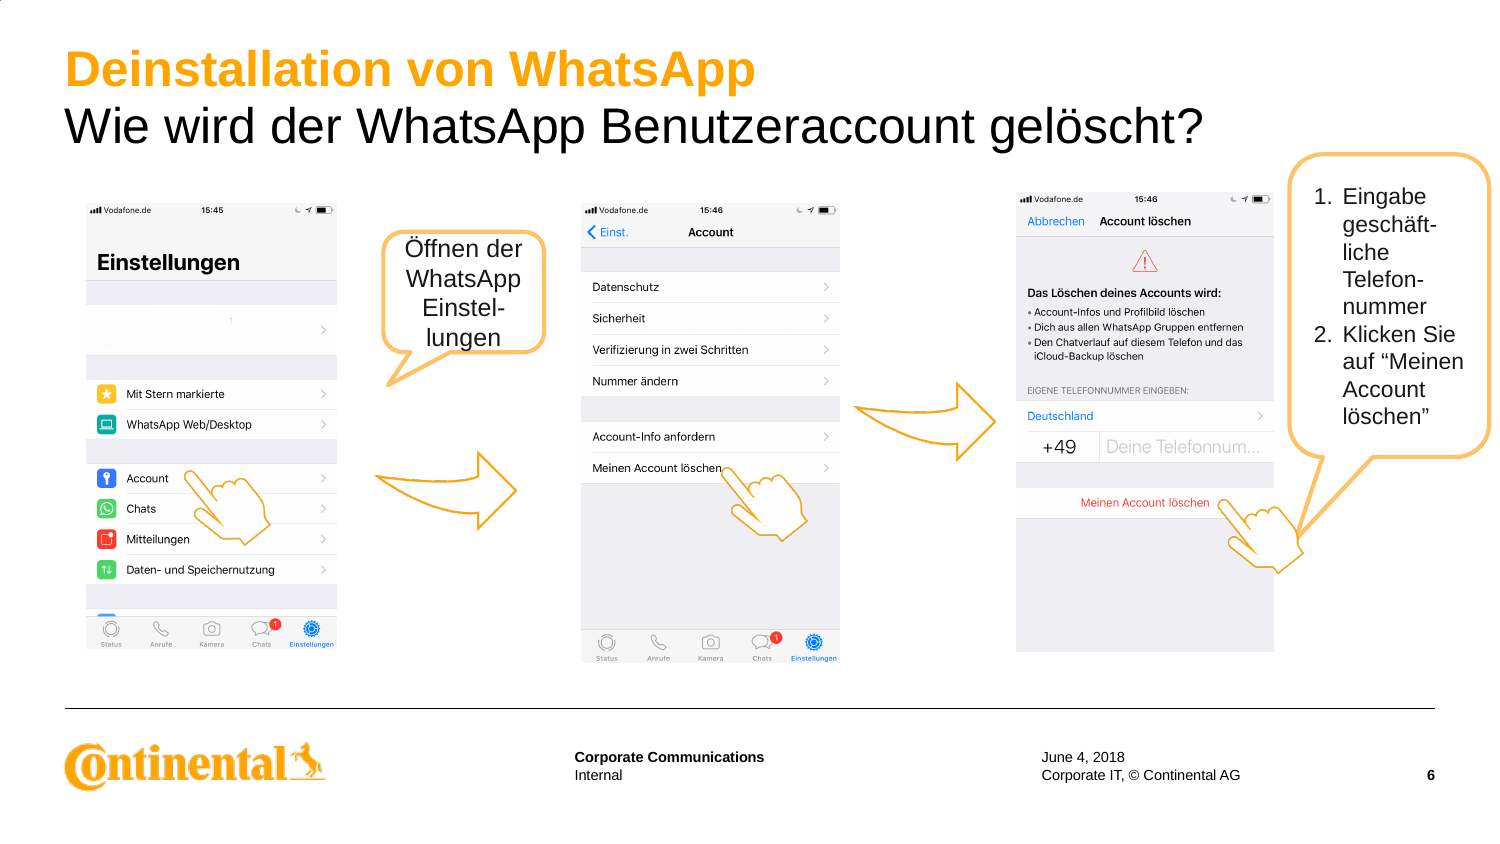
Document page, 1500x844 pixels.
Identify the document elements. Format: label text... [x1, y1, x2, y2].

picture [850, 346, 1001, 498]
picture [581, 203, 840, 663]
text_box Eingabe geschäft-liche Telefon-nummer Klicken Sie auf “Meinen Account löschen” [1287, 152, 1492, 520]
slide_number 6 [1376, 765, 1436, 784]
picture [371, 415, 522, 566]
picture [1015, 192, 1330, 652]
text_box Öffnen der WhatsApp Einstel-lungen [381, 229, 547, 388]
picture [86, 203, 337, 649]
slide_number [1041, 746, 1371, 765]
title Deinstallation von WhatsApp Wie wird der WhatsApp Benutzeraccount gelöscht? [64, 37, 1436, 155]
footer Corporate IT, © Continental AG [1041, 765, 1371, 784]
